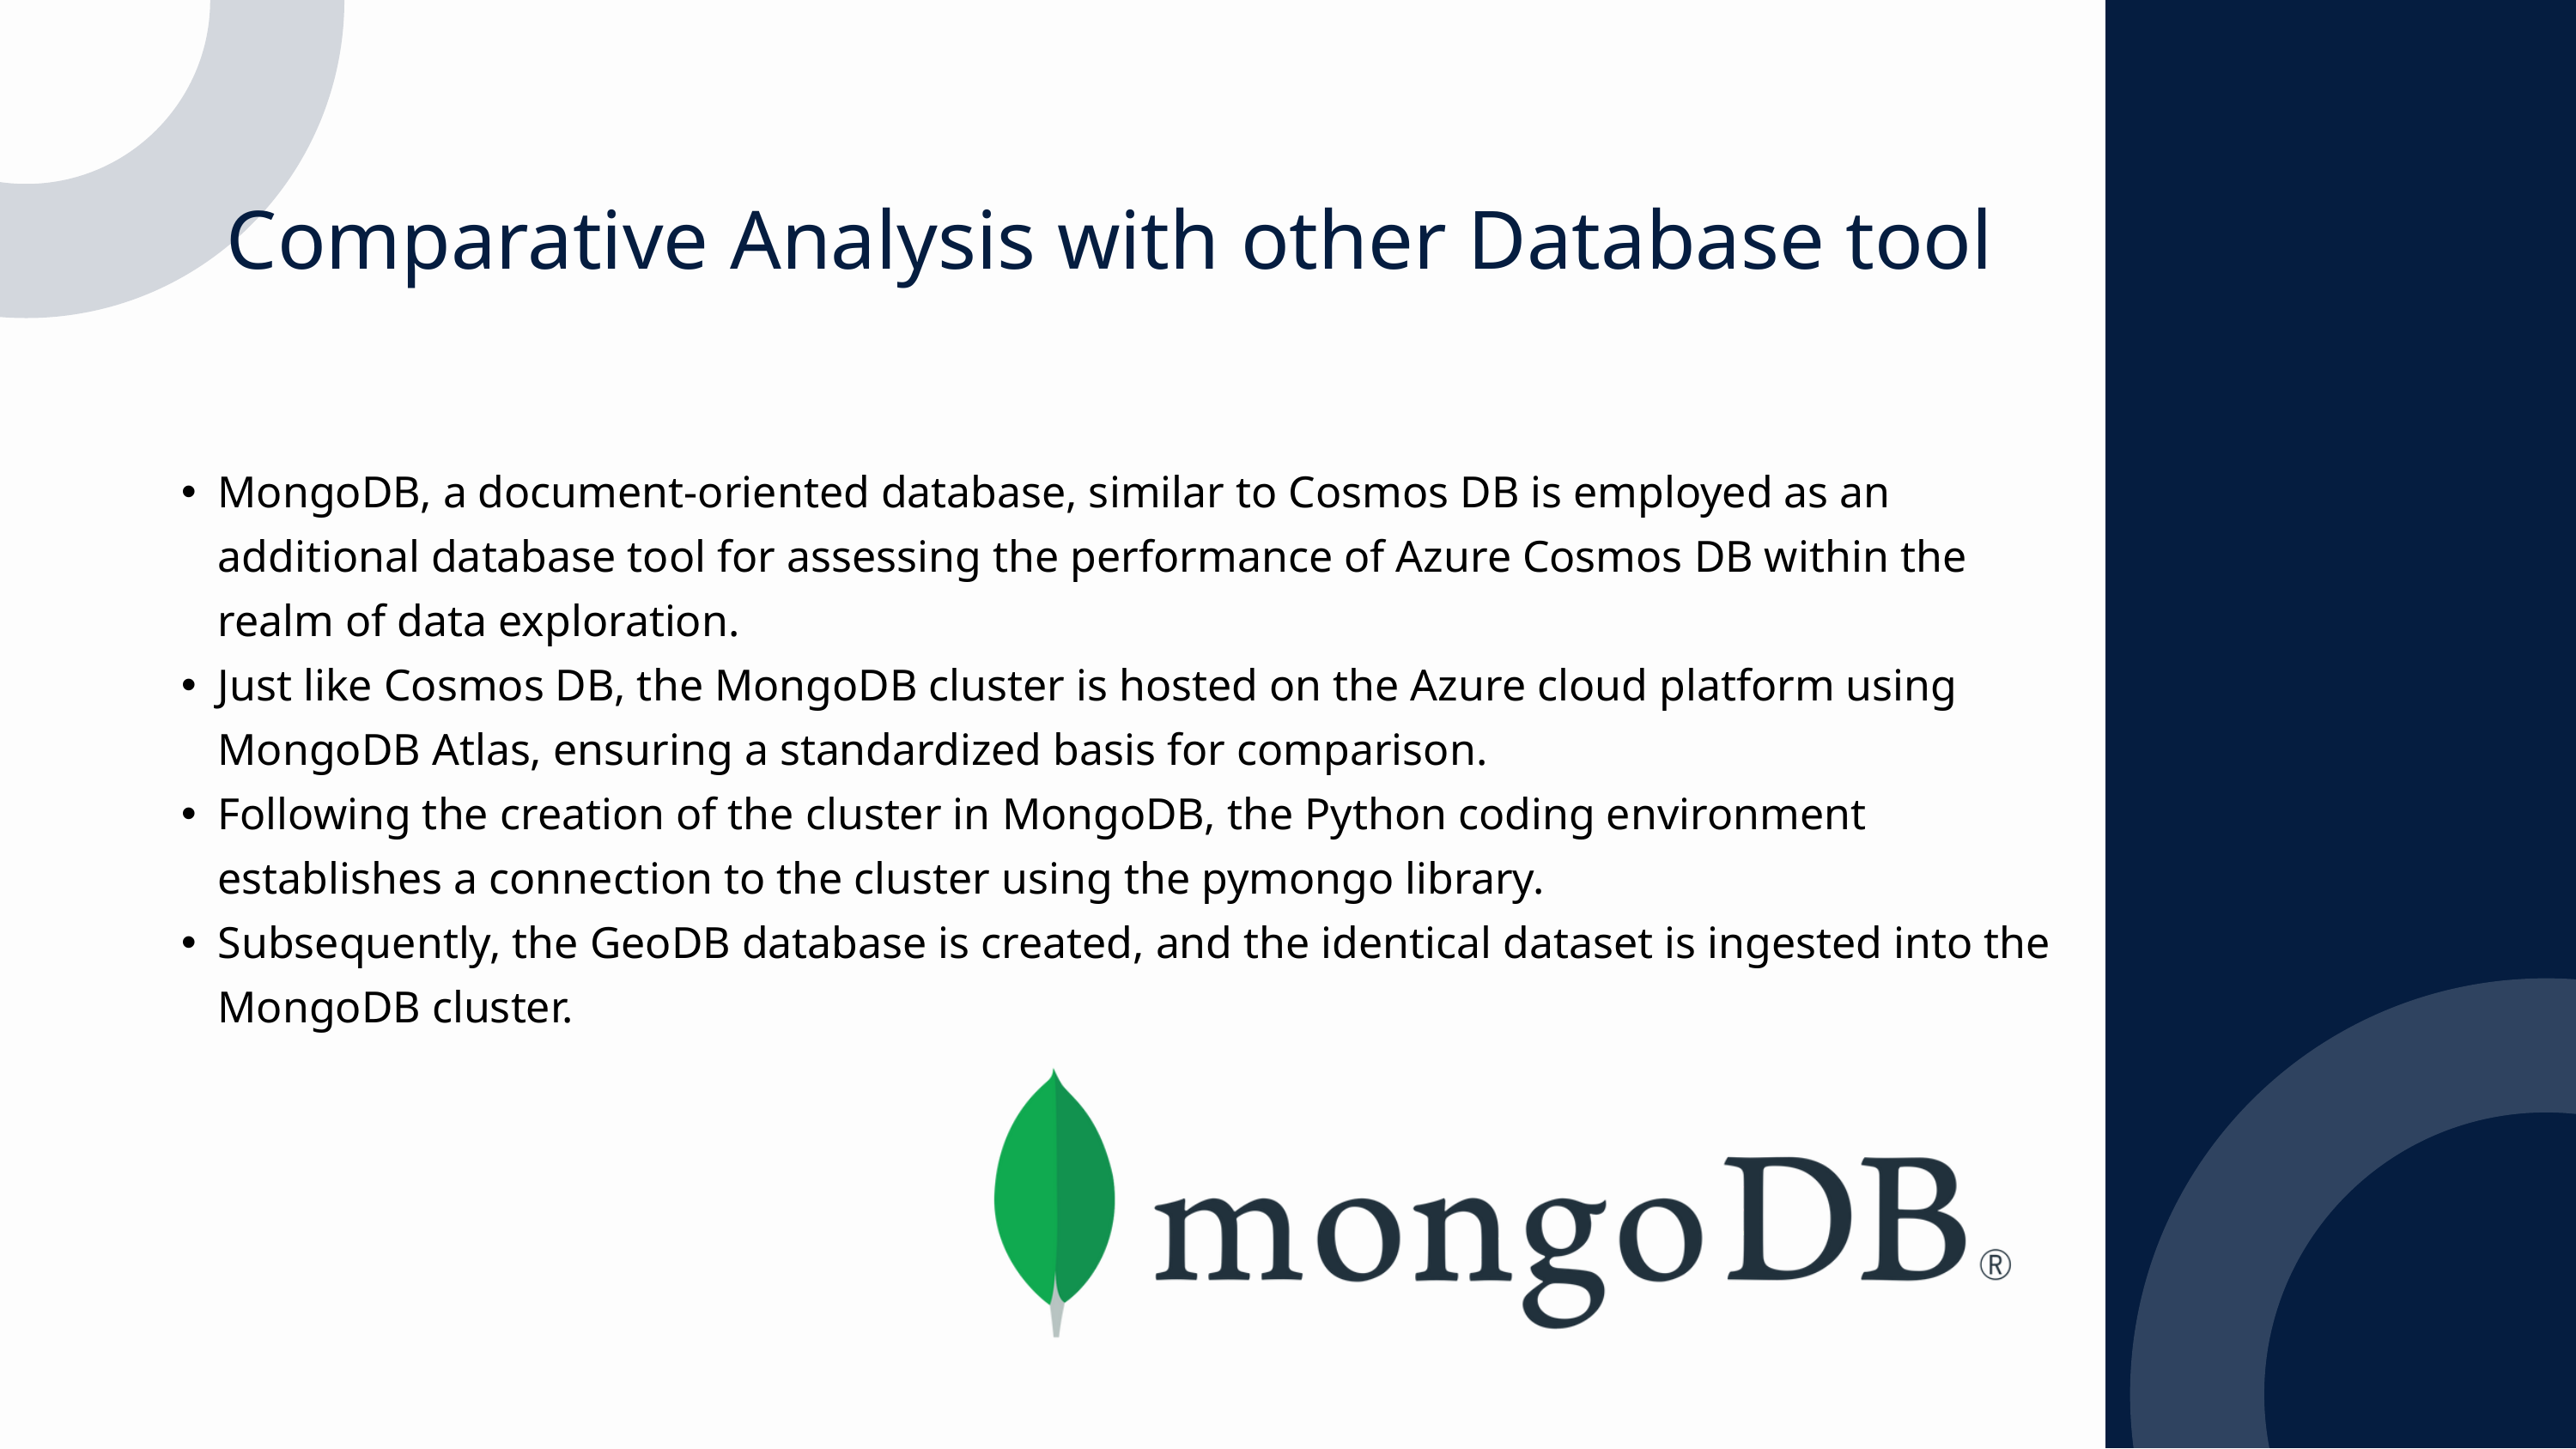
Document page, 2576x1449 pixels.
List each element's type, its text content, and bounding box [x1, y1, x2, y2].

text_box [0, 0, 278, 252]
text_box Comparative Analysis with other Database tool [226, 172, 2086, 285]
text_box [2196, 1045, 2576, 1449]
text_box [988, 1064, 2017, 1342]
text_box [2105, 0, 2576, 1449]
text_box MongoDB, a document-oriented database, similar to Cosmos DB is employed as an additional database tool for assessing the performance of Azure Cosmos DB within the realm of data exploration. Just like Cosmos DB, the MongoDB cluster is hosted on the Azure cloud platform using MongoDB Atlas, ensuring a standardized basis for comparison. Following the creation of the cluster in MongoDB, the Python coding environment establishes a connection to the cluster using the pymongo library. Subsequently, the GeoDB database is created, and the identical dataset is ingested into the MongoDB cluster. [144, 452, 2086, 1032]
